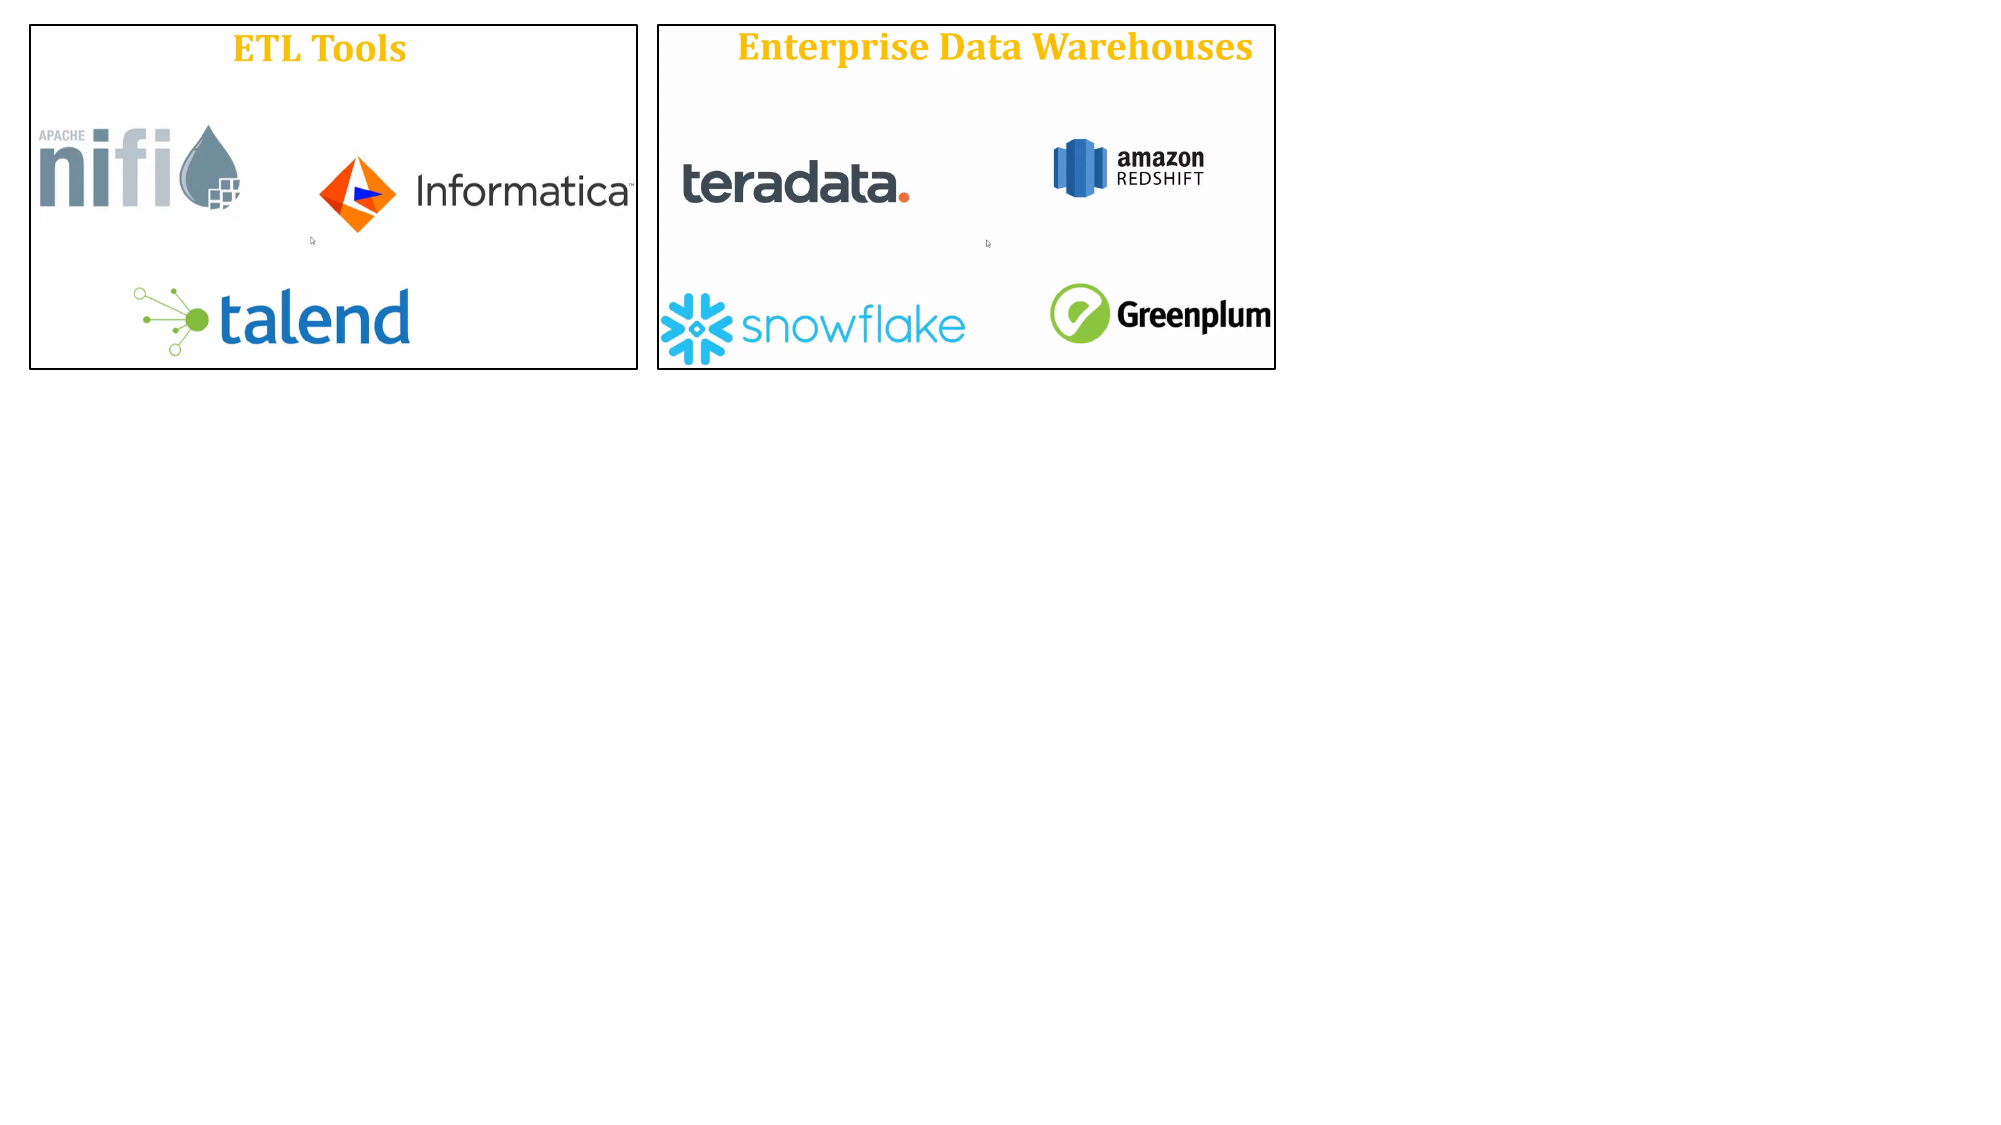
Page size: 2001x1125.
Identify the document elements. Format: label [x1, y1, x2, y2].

picture [658, 26, 1274, 369]
picture [30, 26, 636, 369]
